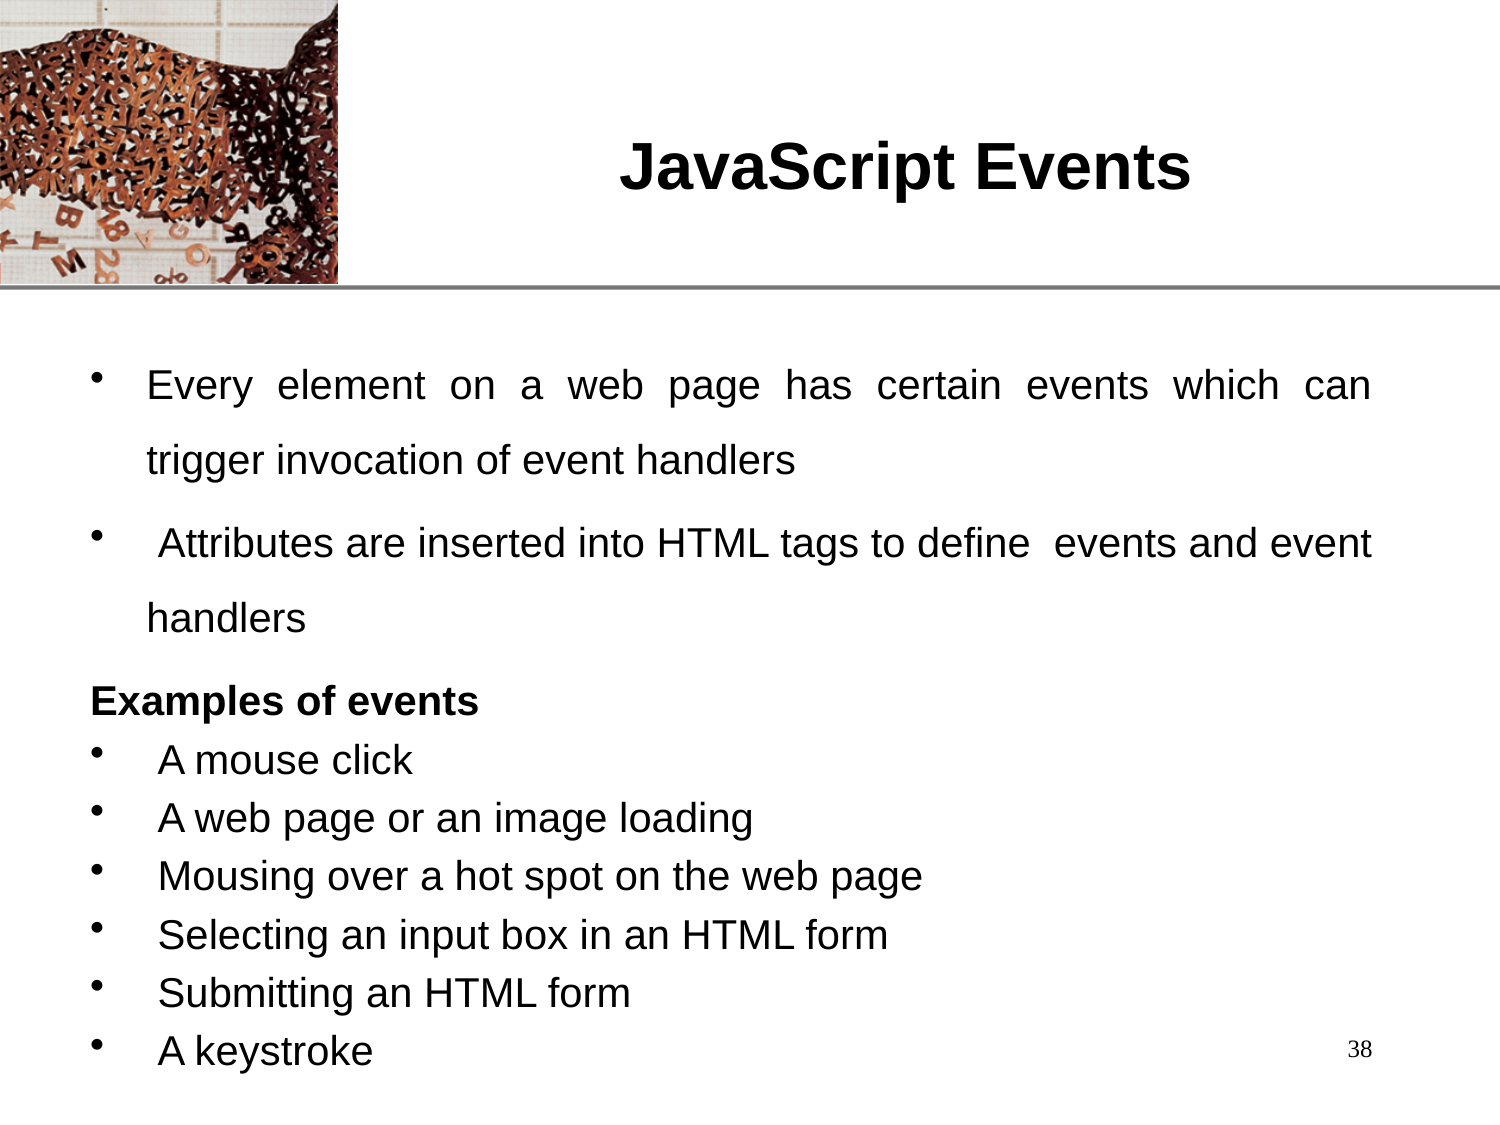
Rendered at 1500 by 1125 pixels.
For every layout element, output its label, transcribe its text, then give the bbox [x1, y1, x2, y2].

title JavaScript Events [337, 62, 1476, 263]
list Every element on a web page has certain events which can trigger invocation of event handlers Attributes are inserted into HTML tags to define events and event handlers Examples of events A mouse click A web page or an image loading Mousing over a hot spot on the web page Selecting an input box in an HTML form Submitting an HTML form A keystroke [74, 324, 1388, 1101]
picture [0, 0, 338, 284]
